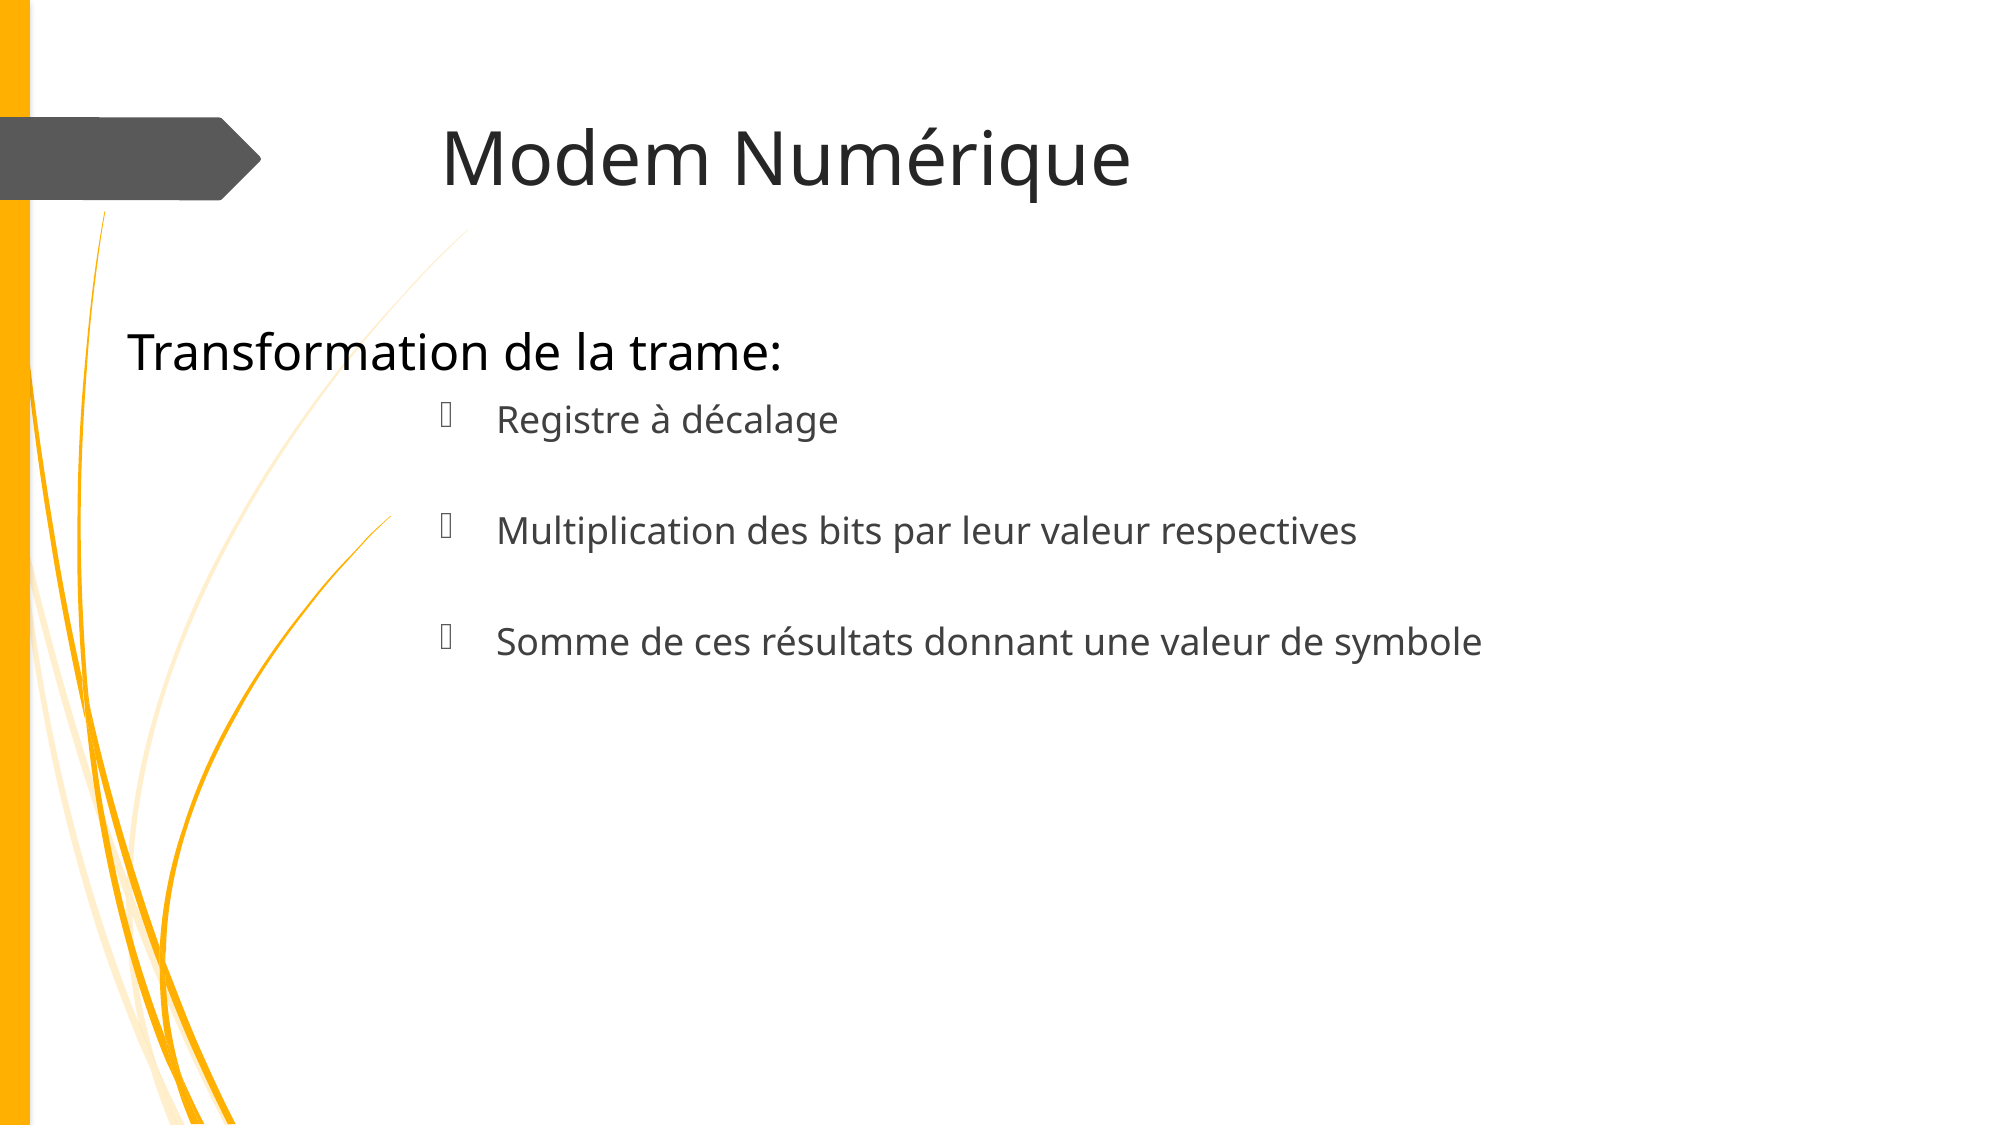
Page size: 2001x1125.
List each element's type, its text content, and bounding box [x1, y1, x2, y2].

text_box Transformation de la trame: [112, 312, 2000, 388]
list Registre à décalage Multiplication des bits par leur valeur respectives Somme de ces résultats donnant une valeur de symbole [424, 388, 1888, 1009]
title Modem Numérique [425, 102, 1888, 312]
